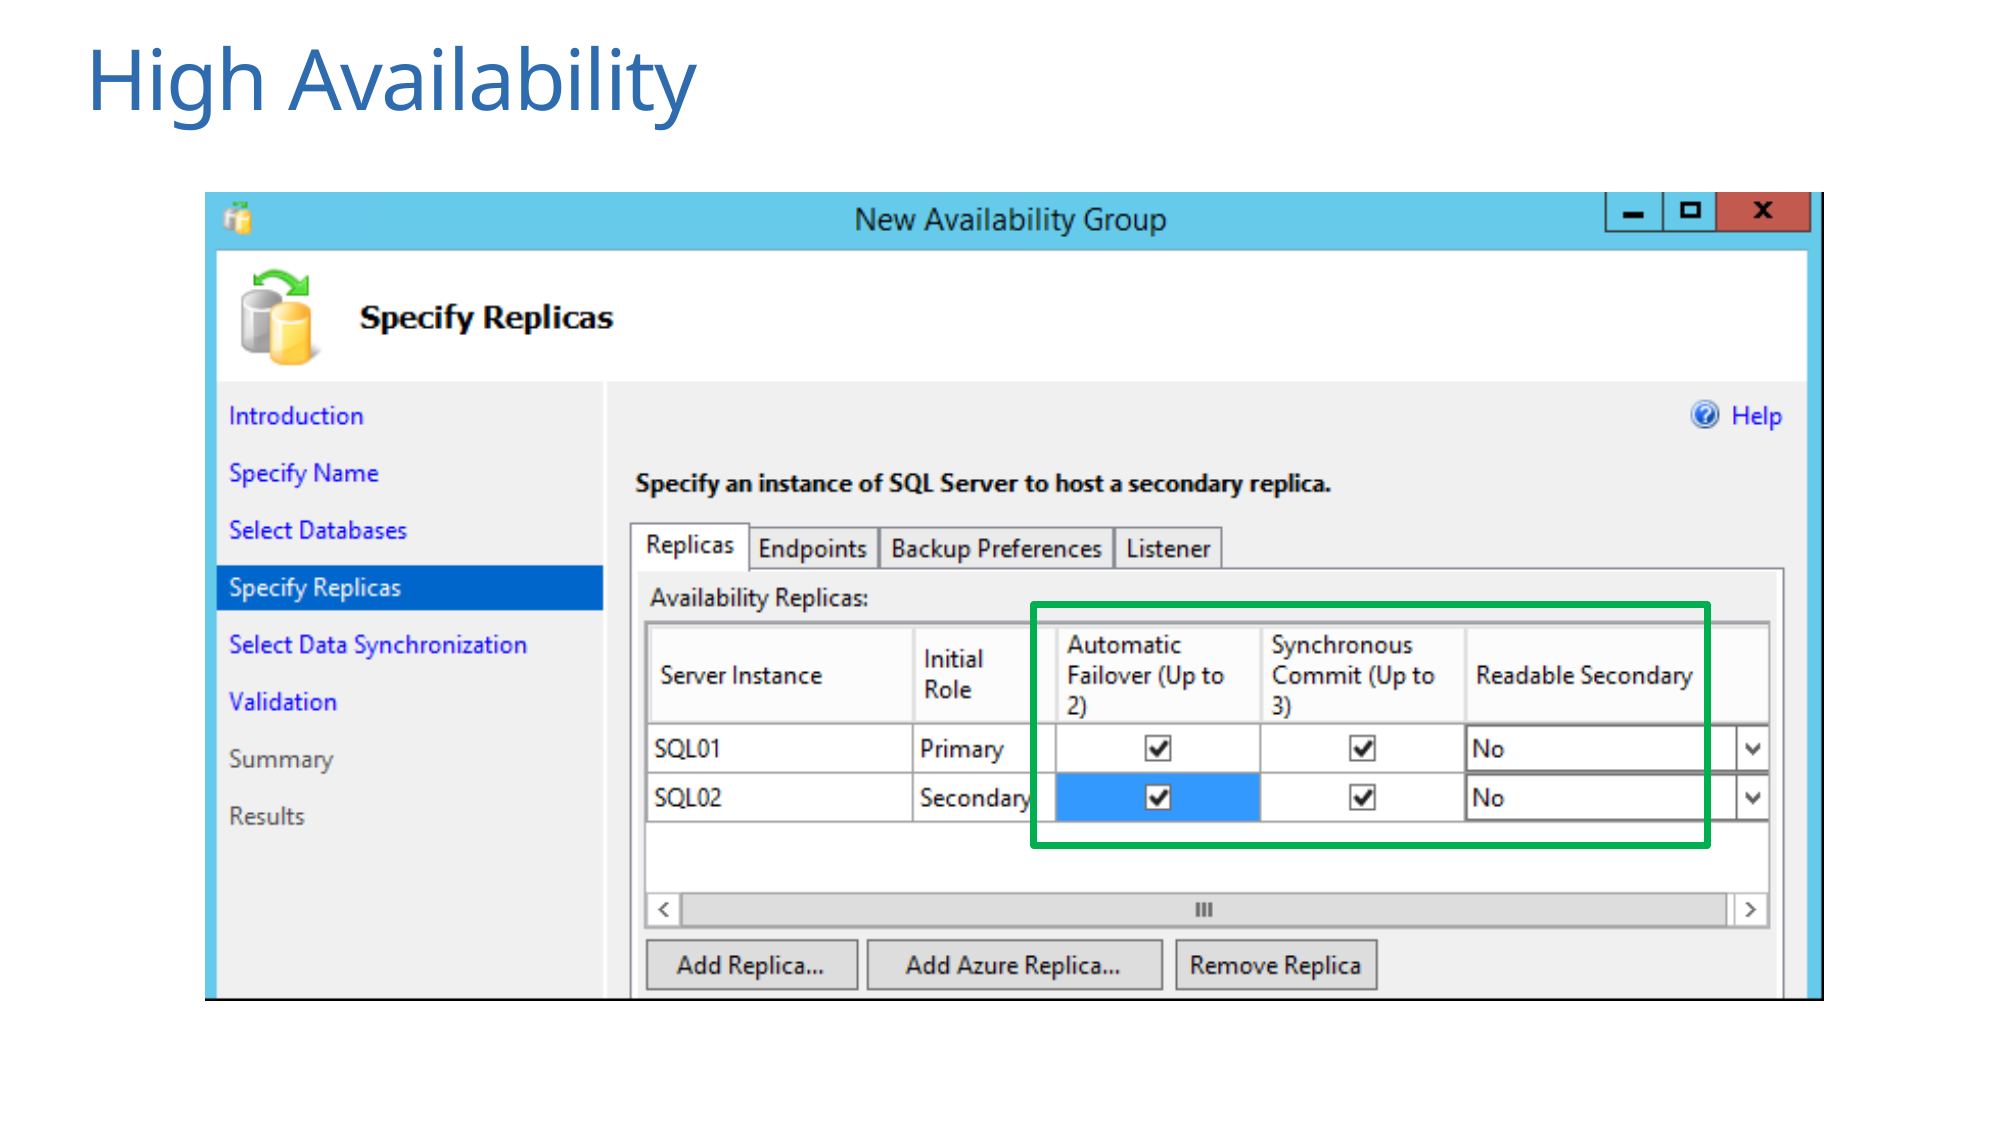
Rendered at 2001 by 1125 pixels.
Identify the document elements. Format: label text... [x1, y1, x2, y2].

title High Availability [85, 37, 1915, 161]
picture [205, 191, 1824, 1002]
